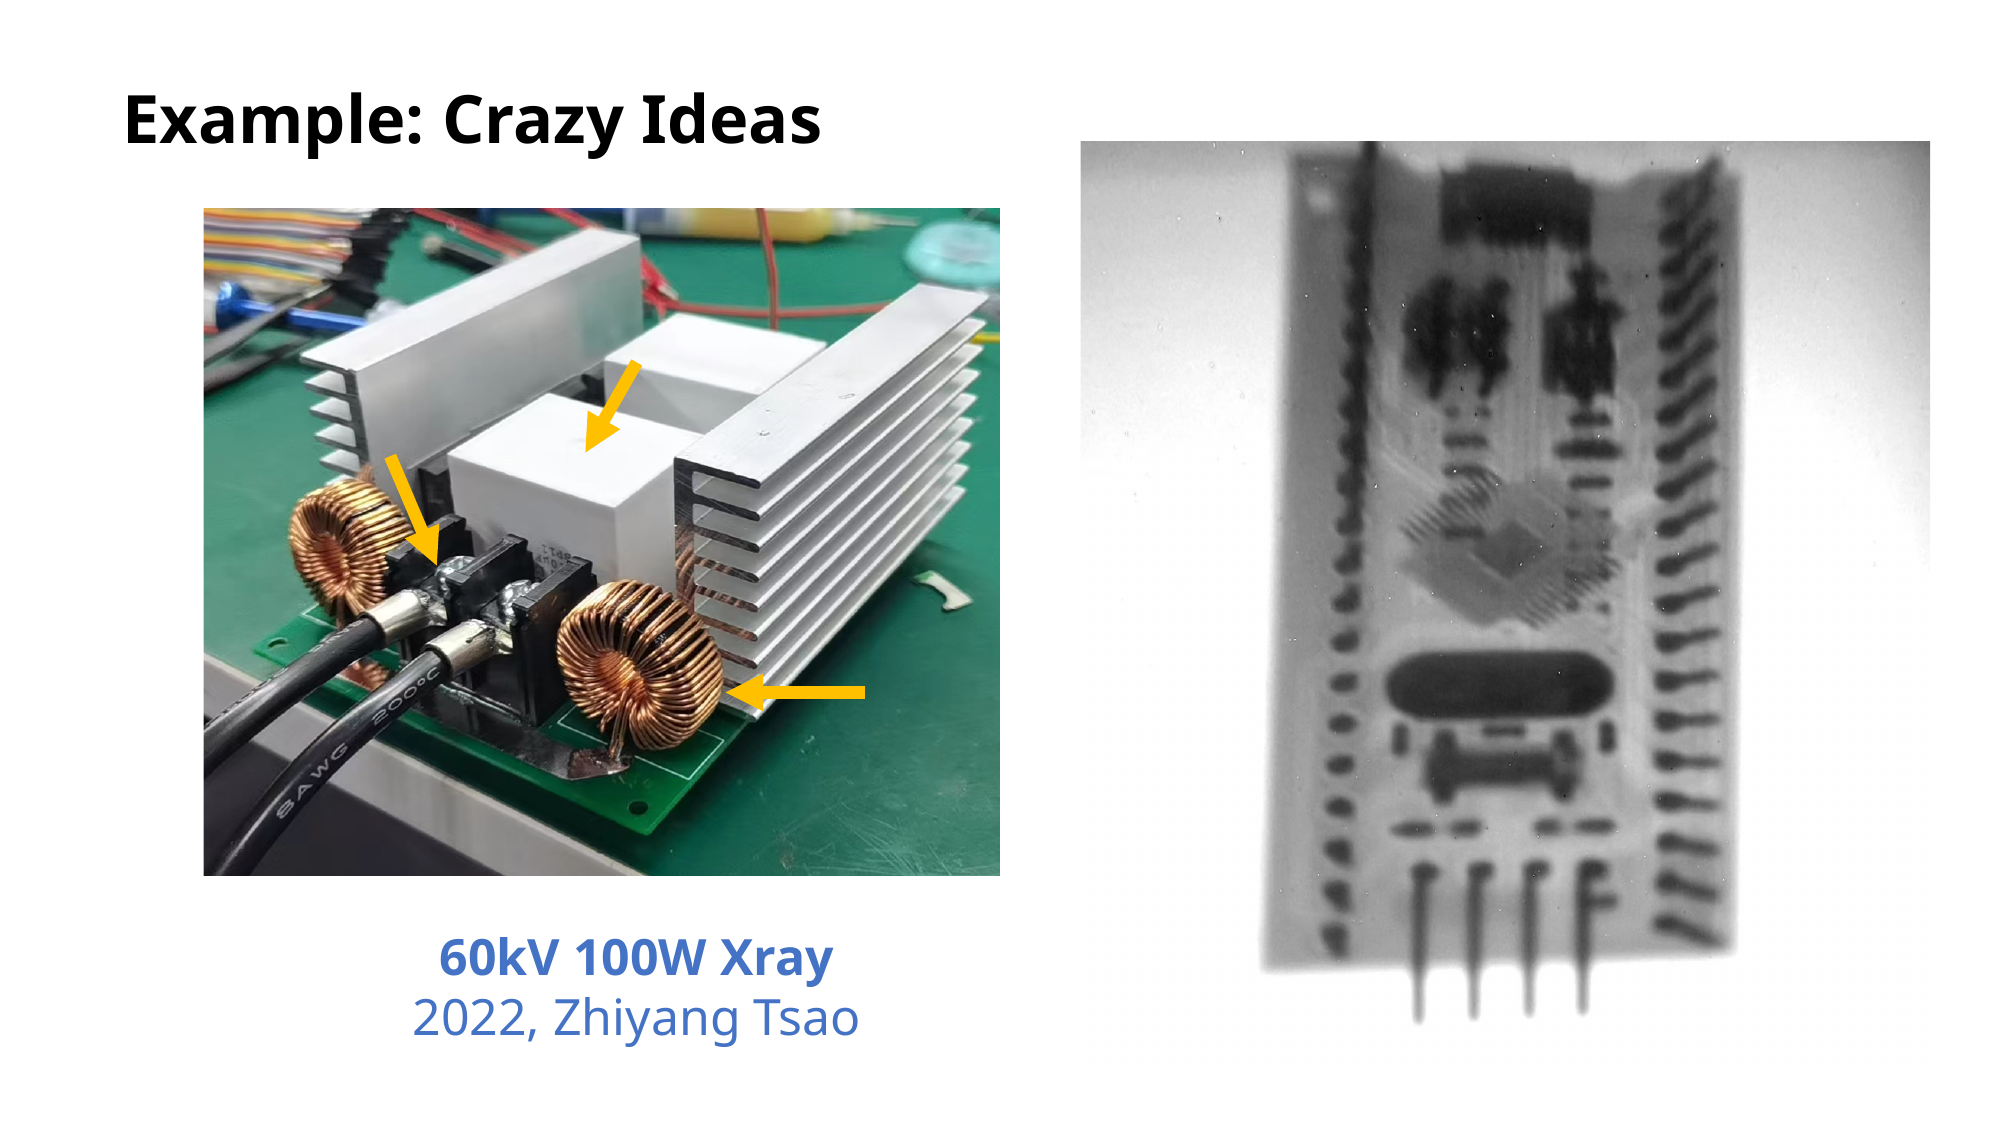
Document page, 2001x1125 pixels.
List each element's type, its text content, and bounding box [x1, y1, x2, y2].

picture [1080, 141, 1931, 1069]
text_box 60kV 100W Xray 2022, Zhiyang Tsao [397, 918, 876, 1054]
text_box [585, 362, 637, 453]
picture [203, 208, 1000, 876]
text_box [390, 456, 437, 566]
text_box Example: Crazy Ideas [107, 69, 838, 164]
